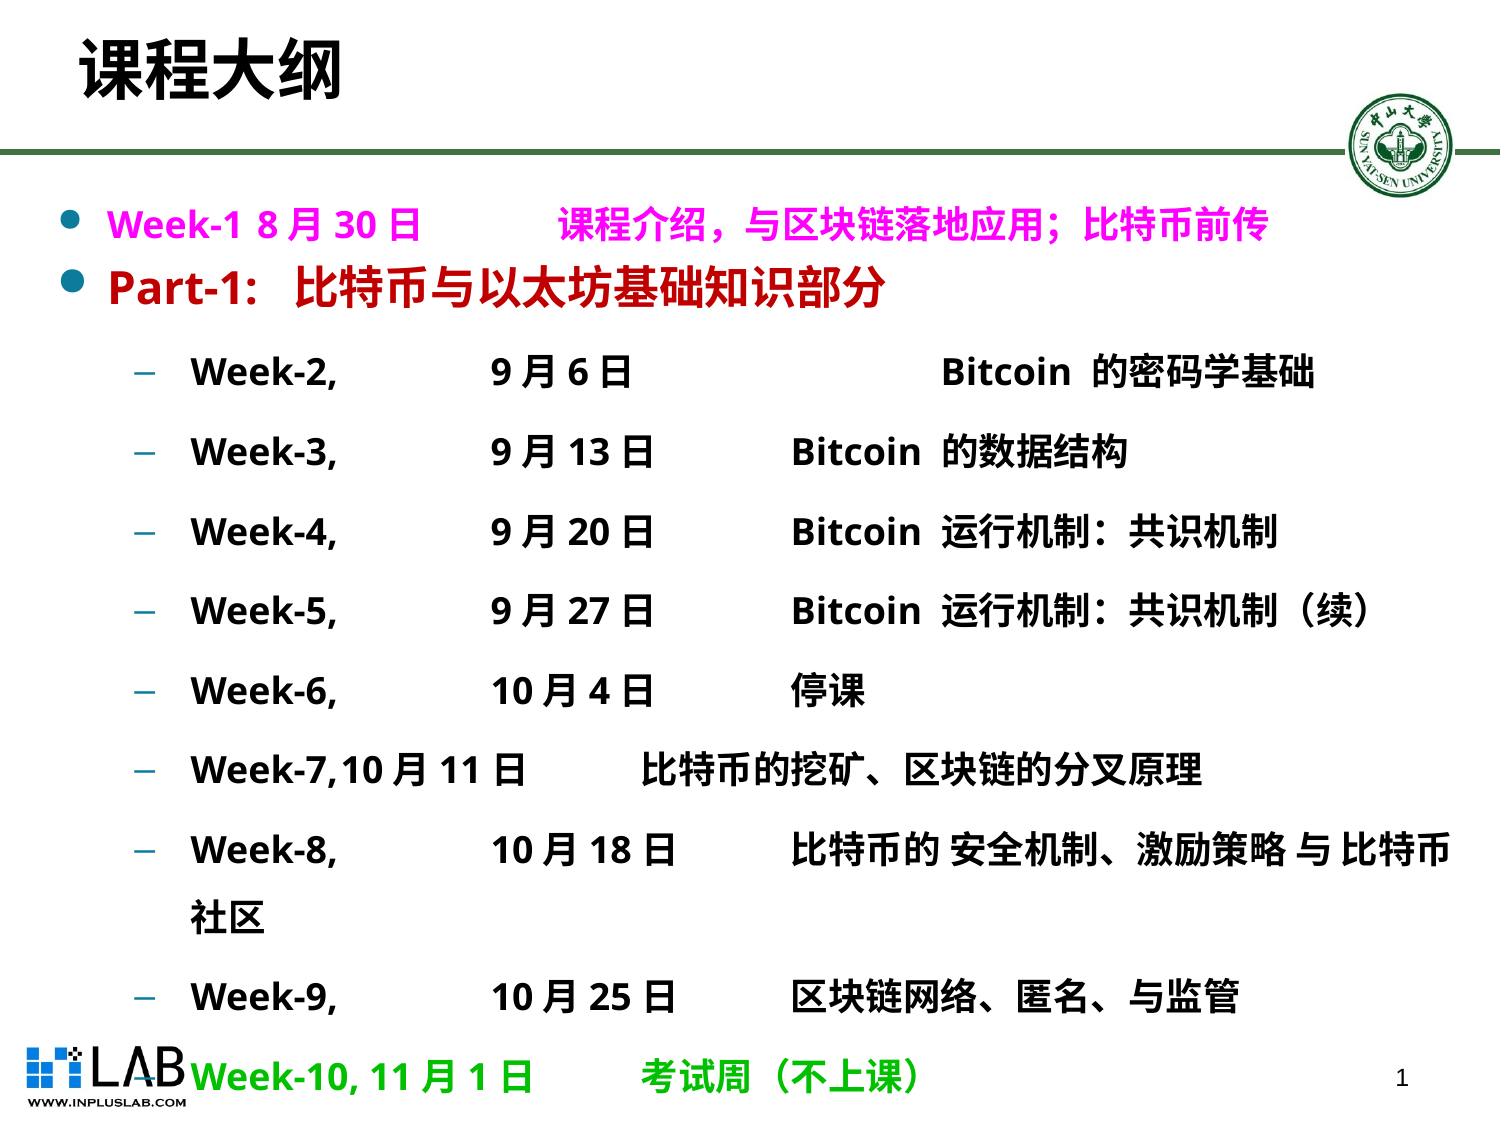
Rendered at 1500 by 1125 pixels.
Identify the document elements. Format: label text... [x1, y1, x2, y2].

picture [1345, 90, 1455, 193]
text_box 课程大纲 [62, 24, 1421, 113]
picture [14, 1036, 200, 1119]
list Week-1 8月30日 课程介绍，与区块链落地应用；比特币前传 Part-1: 比特币与以太坊基础知识部分 Week-2, 9月6日 Bitcoin 的密码学基础 Week-3, 9月13日 Bitcoin 的数据结构 Week-4, 9月20日 Bitcoin 运行机制：共识机制 Week-5, 9月27日 Bitcoin 运行机制：共识机制（续） Week-6, 10月4日 停课 Week-7, 10月11日 比特币的挖矿、区块链的分叉原理 Week-8, 10月18日 比特币的 安全机制、激励策略 与 比特币社区 Week-9, 10月25日 区块链网络、匿名、与监管 Week-10, 11月1日 考试周（不上课） Week-11, 11月8日 以太坊数据结构 与 共识机制 [44, 193, 1480, 1056]
